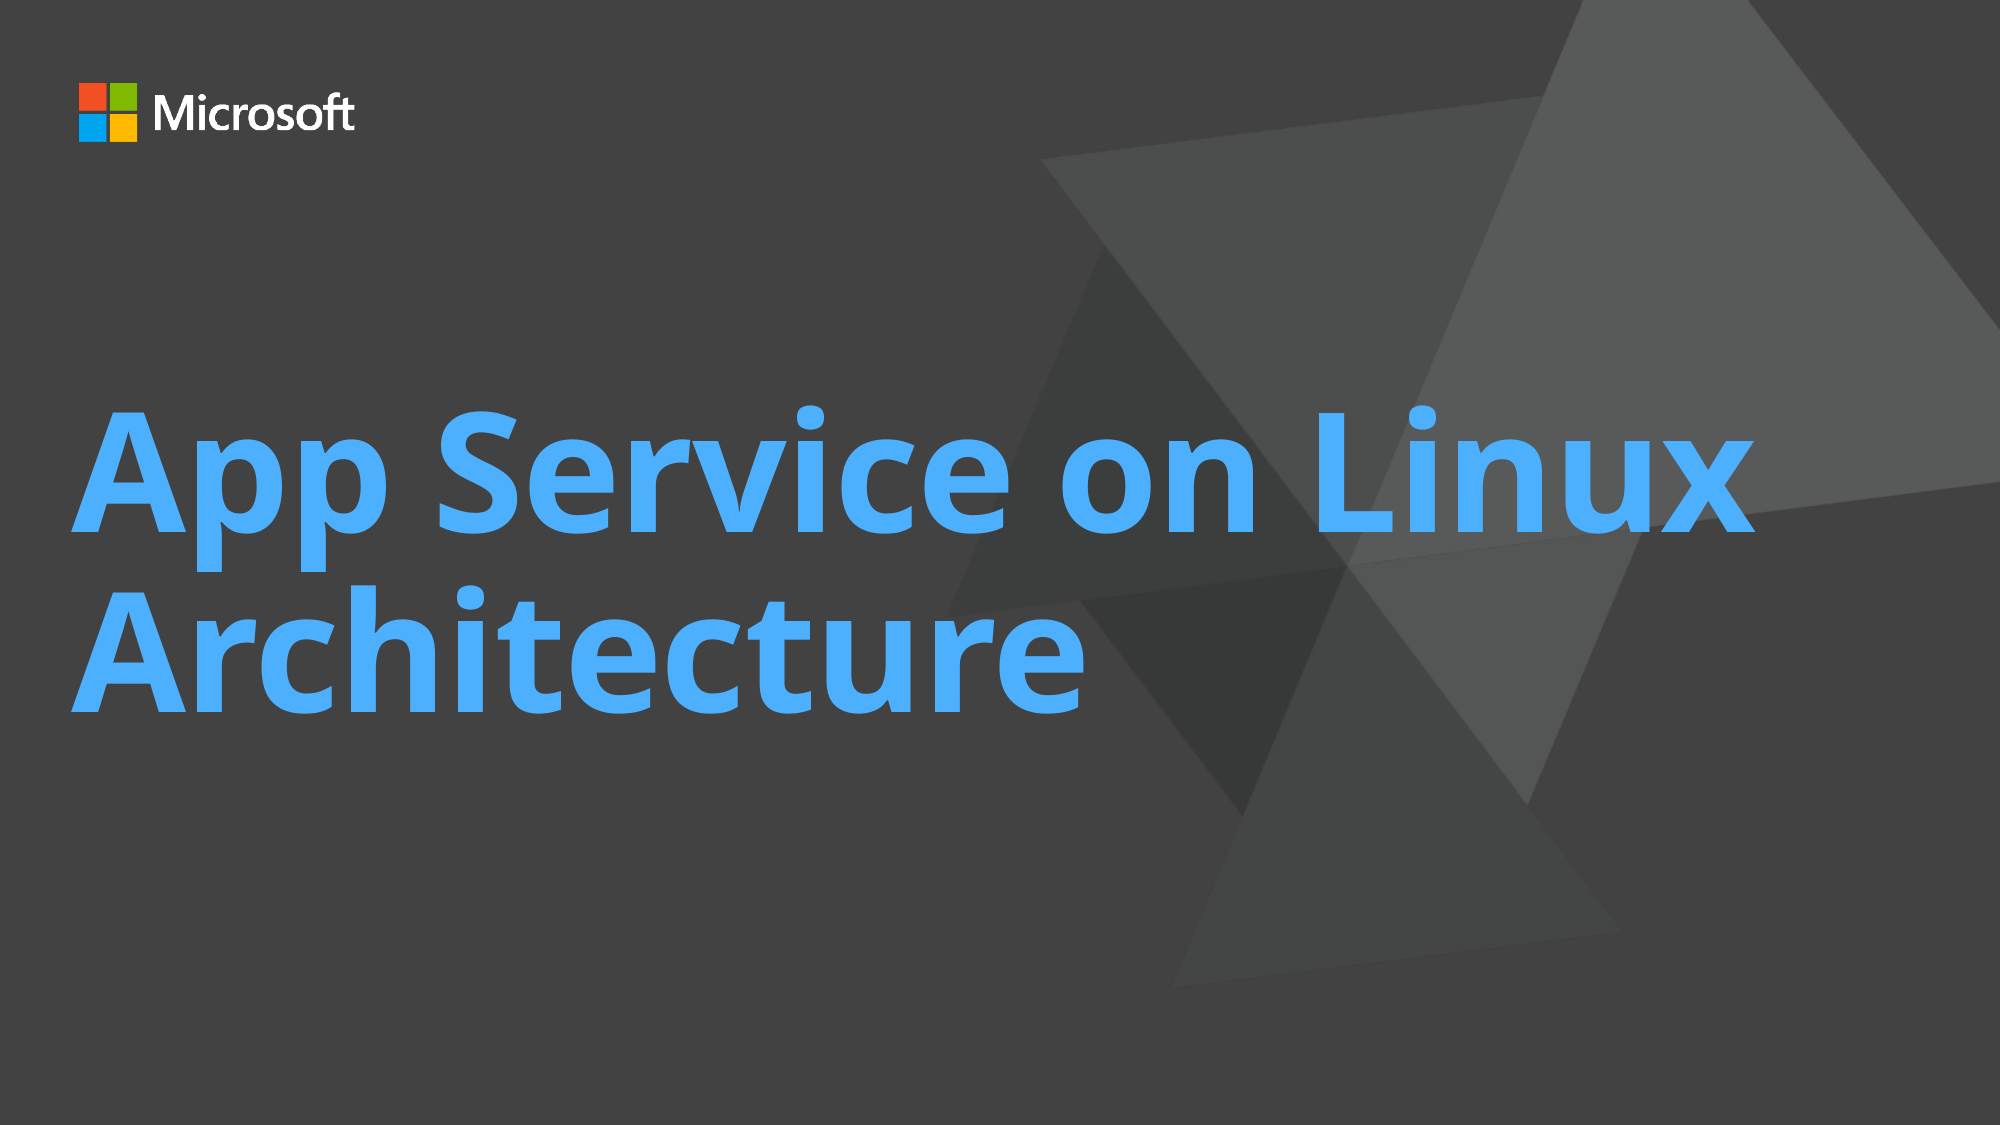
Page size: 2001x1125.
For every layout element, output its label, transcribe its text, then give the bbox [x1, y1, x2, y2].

title App Service on Linux Architecture [71, 376, 1848, 749]
picture [75, 47, 392, 177]
